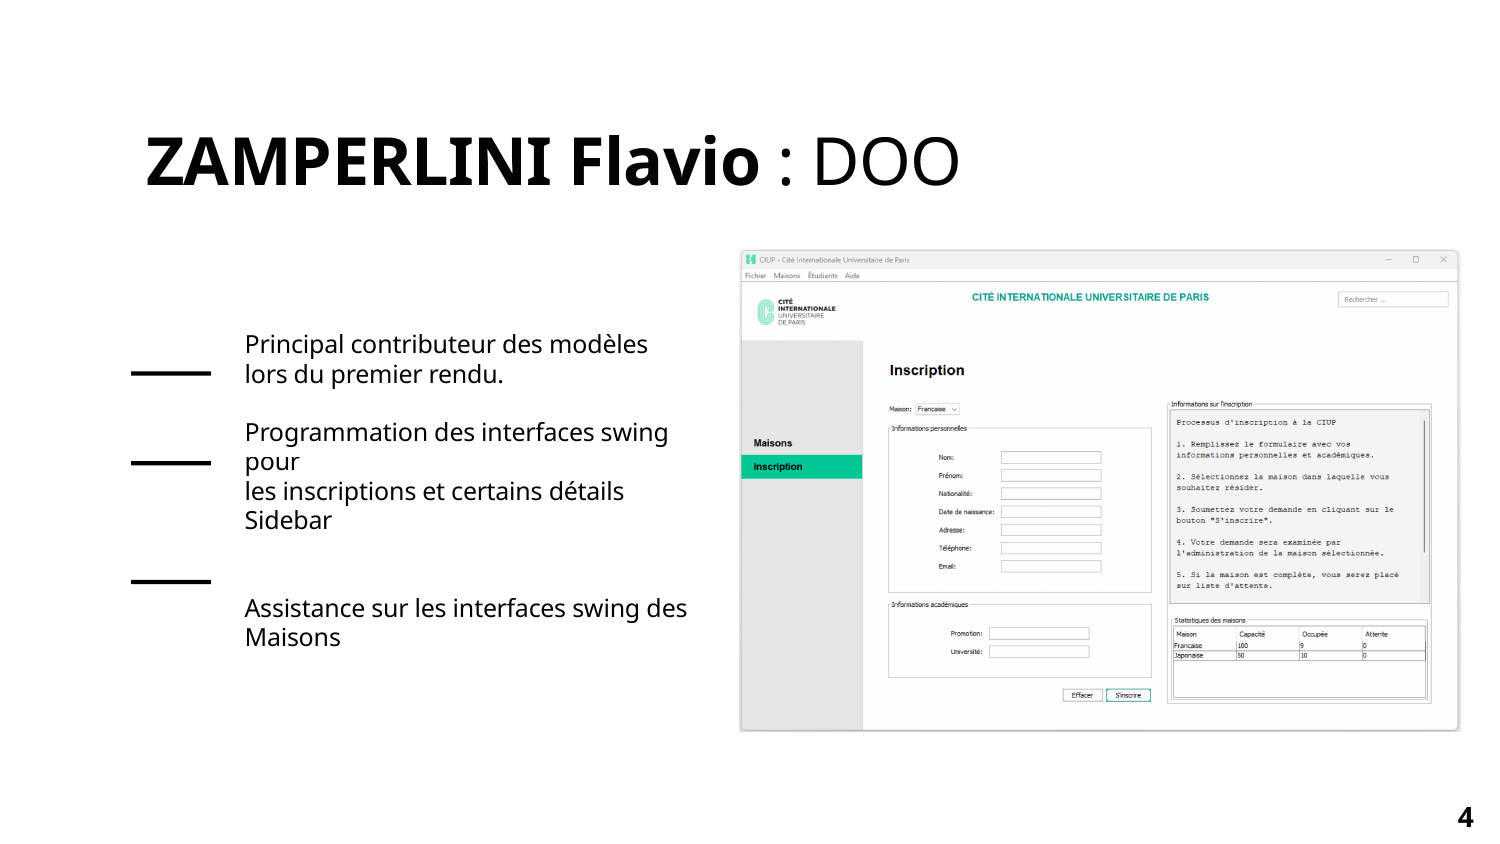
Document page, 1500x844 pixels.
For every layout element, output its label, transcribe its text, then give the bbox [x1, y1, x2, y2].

text_box 4 [1411, 798, 1500, 834]
picture [739, 249, 1461, 732]
text_box Principal contributeur des modèles lors du premier rendu. Programmation des interfaces swing pour les inscriptions et certains détails Sidebar Assistance sur les interfaces swing des Maisons [229, 386, 712, 595]
text_box ZAMPERLINI Flavio : DOO [131, 119, 1055, 200]
